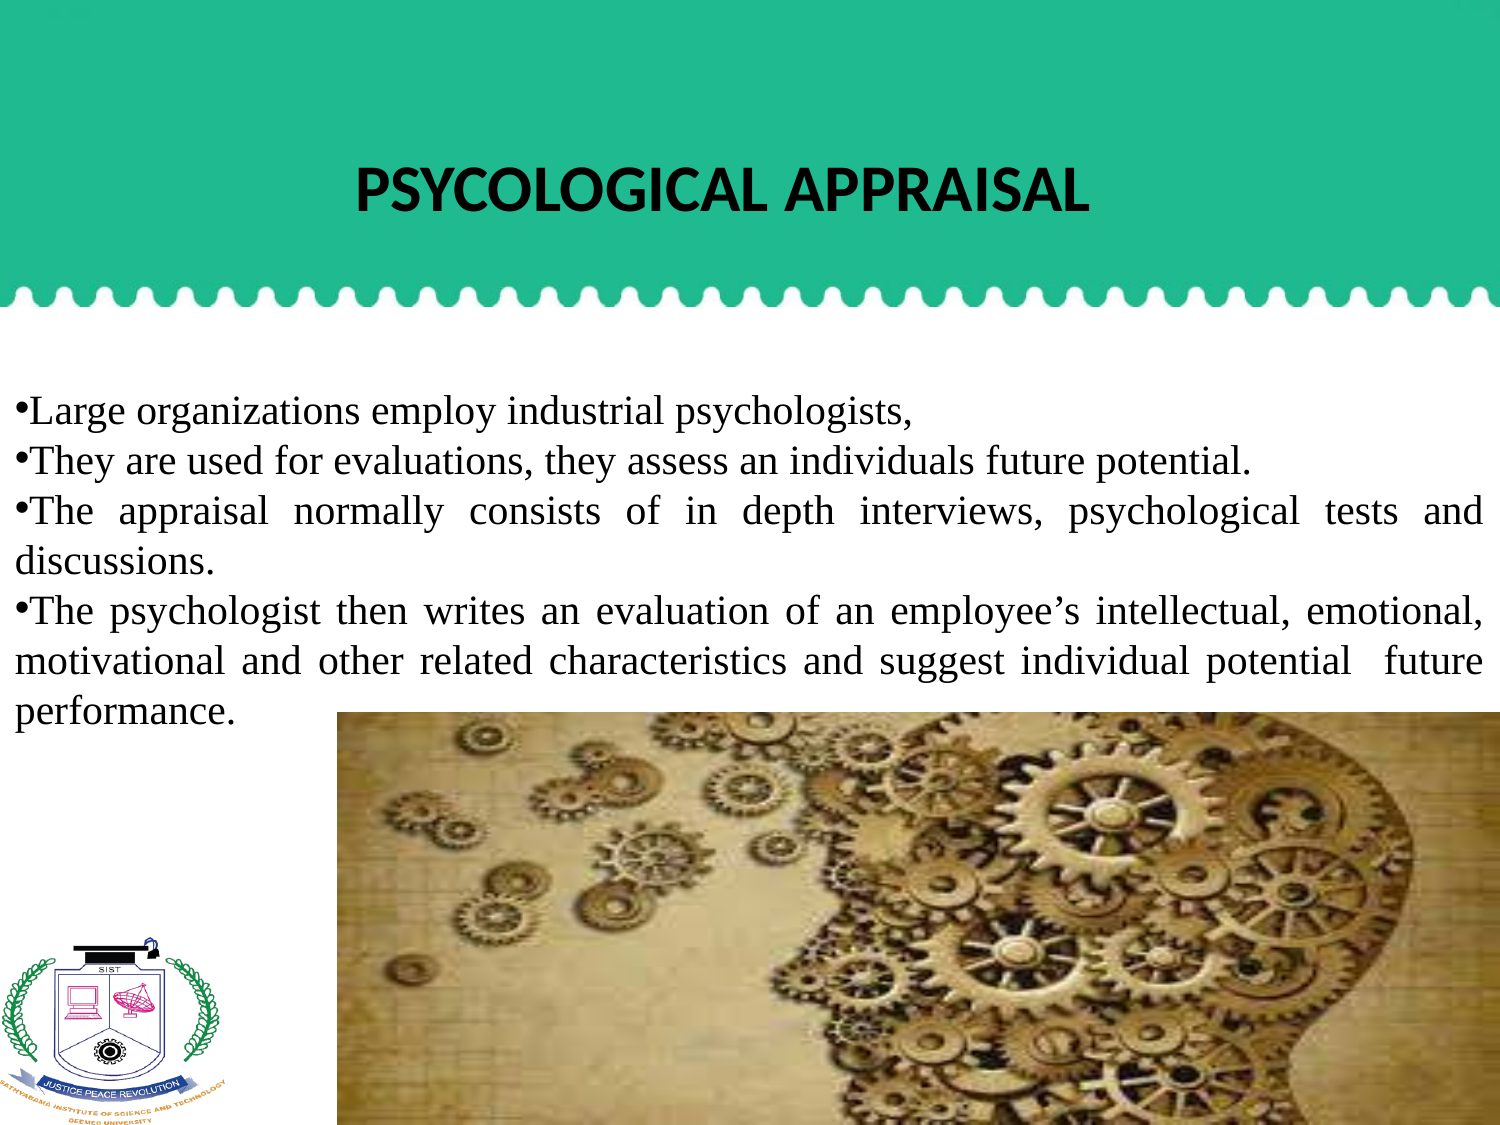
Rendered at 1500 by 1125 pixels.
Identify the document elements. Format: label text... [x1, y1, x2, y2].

picture [0, 0, 1500, 307]
picture [337, 712, 1500, 1125]
picture [0, 937, 225, 1125]
text_box Large organizations employ industrial psychologists, They are used for evaluations, they assess an individuals future potential. The appraisal normally consists of in depth interviews, psychological tests and discussions. The psychologist then writes an evaluation of an employee’s intellectual, emotional, motivational and other related characteristics and suggest individual potential future performance. [0, 375, 1500, 740]
